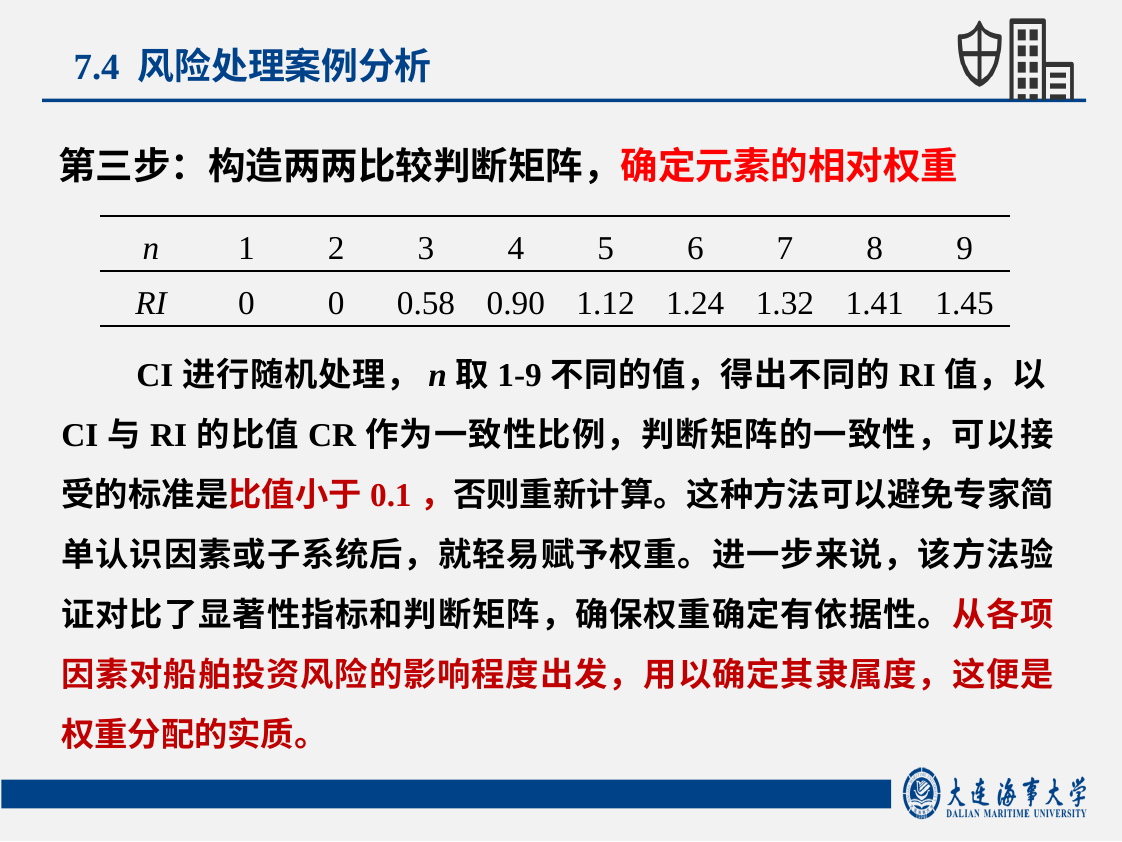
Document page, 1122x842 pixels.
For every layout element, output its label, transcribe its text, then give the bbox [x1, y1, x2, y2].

text_box 第三步：构造两两比较判断矩阵，确定元素的相对权重 [47, 113, 1033, 193]
table_header 5 [561, 217, 650, 270]
table_cell 0.58 [381, 272, 471, 325]
table_header 7 [740, 217, 830, 270]
picture [902, 767, 1087, 820]
table_cell 1.24 [650, 272, 740, 325]
table_header 2 [291, 217, 381, 270]
picture [957, 18, 1074, 100]
table_cell RI [100, 272, 202, 325]
table_header 9 [920, 217, 1010, 270]
table_cell 1.45 [920, 272, 1010, 325]
table_cell 0 [291, 272, 381, 325]
table_cell 1.41 [830, 272, 920, 325]
table_cell 1.32 [740, 272, 830, 325]
table_header 3 [381, 217, 471, 270]
table_header 1 [202, 217, 291, 270]
table_cell 0 [202, 272, 291, 325]
text_box CI进行随机处理，n取1-9不同的值，得出不同的RI值，以CI与RI的比值CR作为一致性比例，判断矩阵的一致性，可以接受的标准是比值小于0.1，否则重新计算。这种方法可以避免专家简单认识因素或子系统后，就轻易赋予权重。进一步来说，该方法验证对比了显著性指标和判断矩阵，确保权重确定有依据性。从各项因素对船舶投资风险的影响程度出发，用以确定其隶属度，这便是权重分配的实质。 [46, 326, 1069, 761]
table_cell 0.90 [471, 272, 561, 325]
table_header 8 [830, 217, 920, 270]
table_header n [100, 217, 202, 270]
table_cell 1.12 [561, 272, 650, 325]
table_header 6 [650, 217, 740, 270]
text_box 7.4 风险处理案例分析 [62, 37, 561, 93]
table_header 4 [471, 217, 561, 270]
